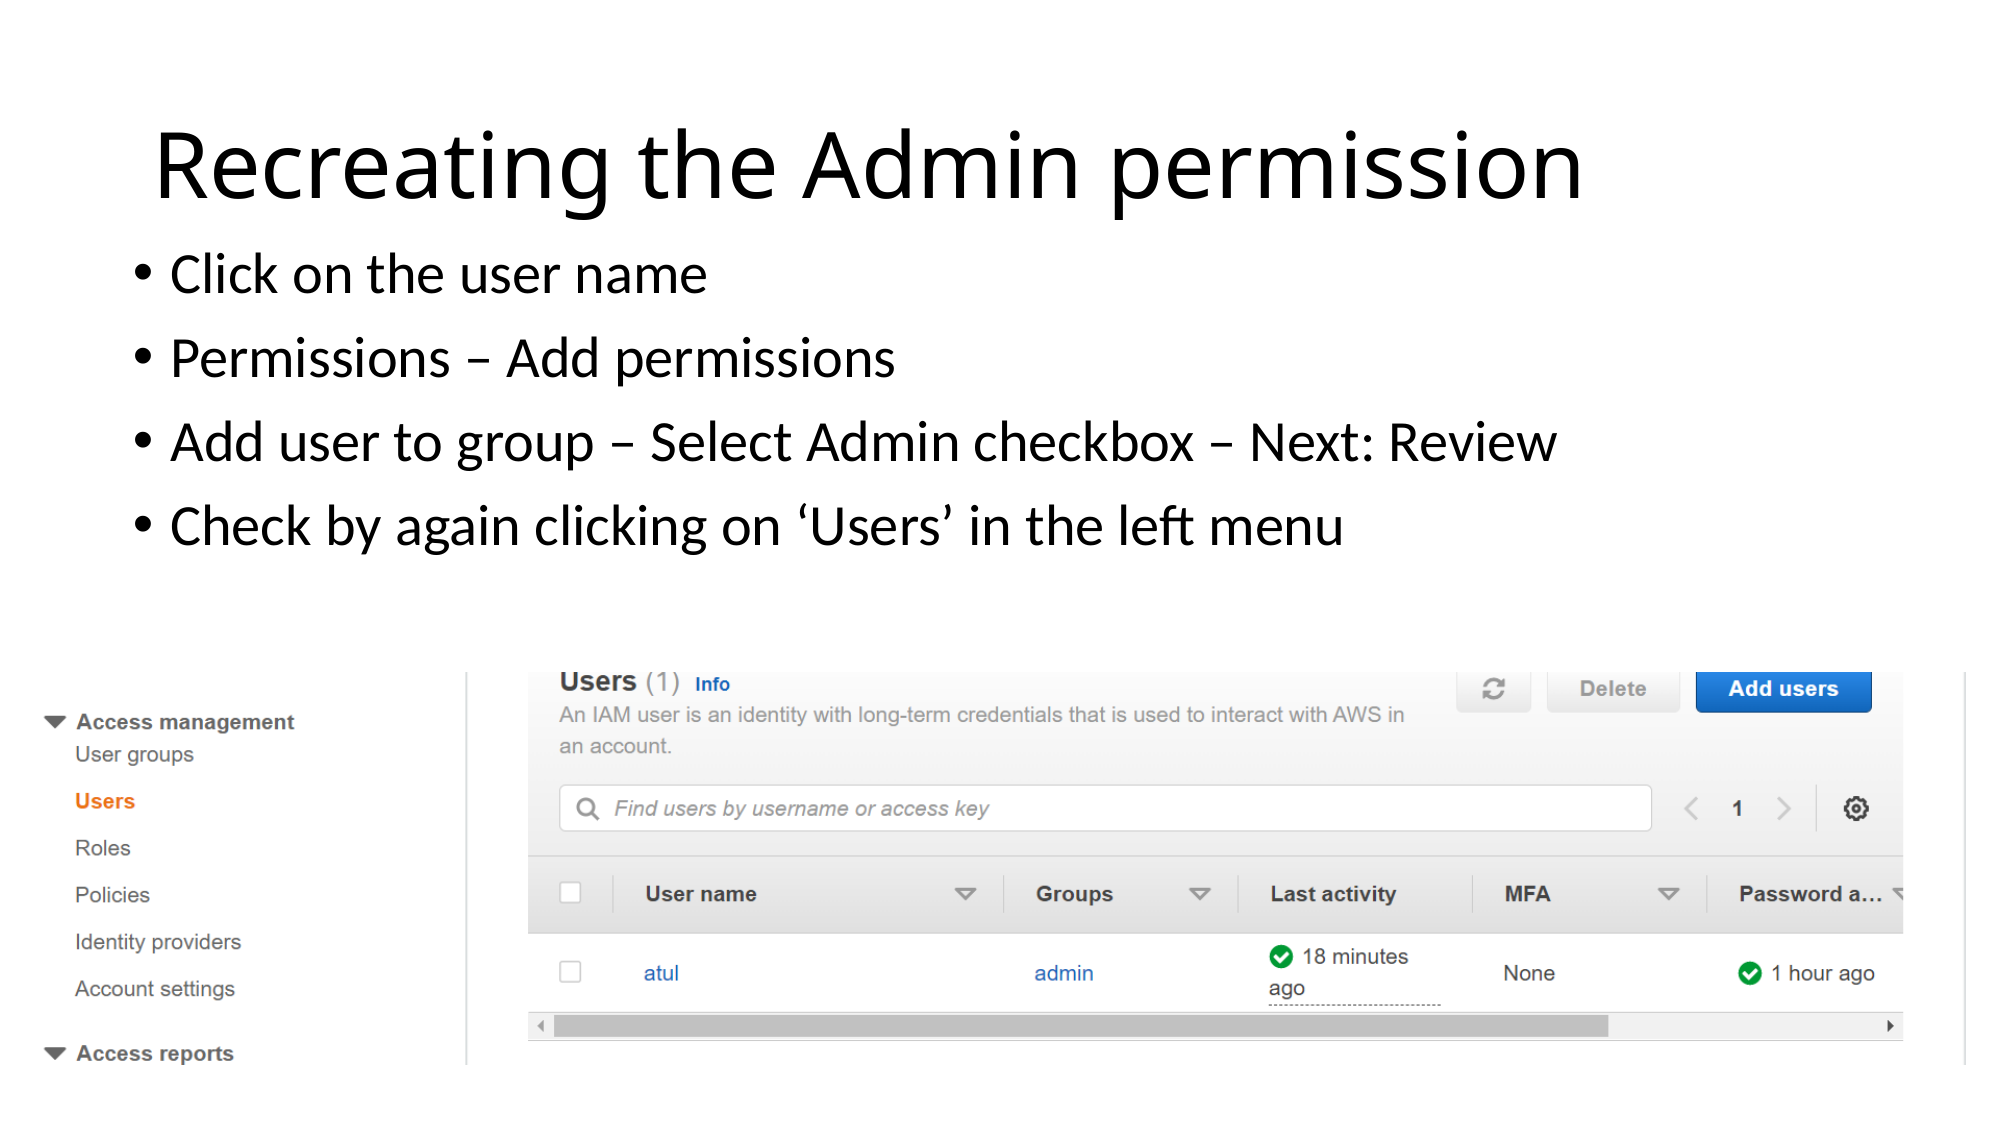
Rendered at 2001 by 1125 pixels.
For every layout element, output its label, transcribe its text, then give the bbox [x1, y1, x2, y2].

list Click on the user name Permissions – Add permissions Add user to group – Select Admin checkbox – Next: Review Check by again clicking on ‘Users’ in the left menu [118, 236, 1843, 669]
title Recreating the Admin permission [137, 59, 1863, 278]
picture [27, 672, 1973, 1066]
